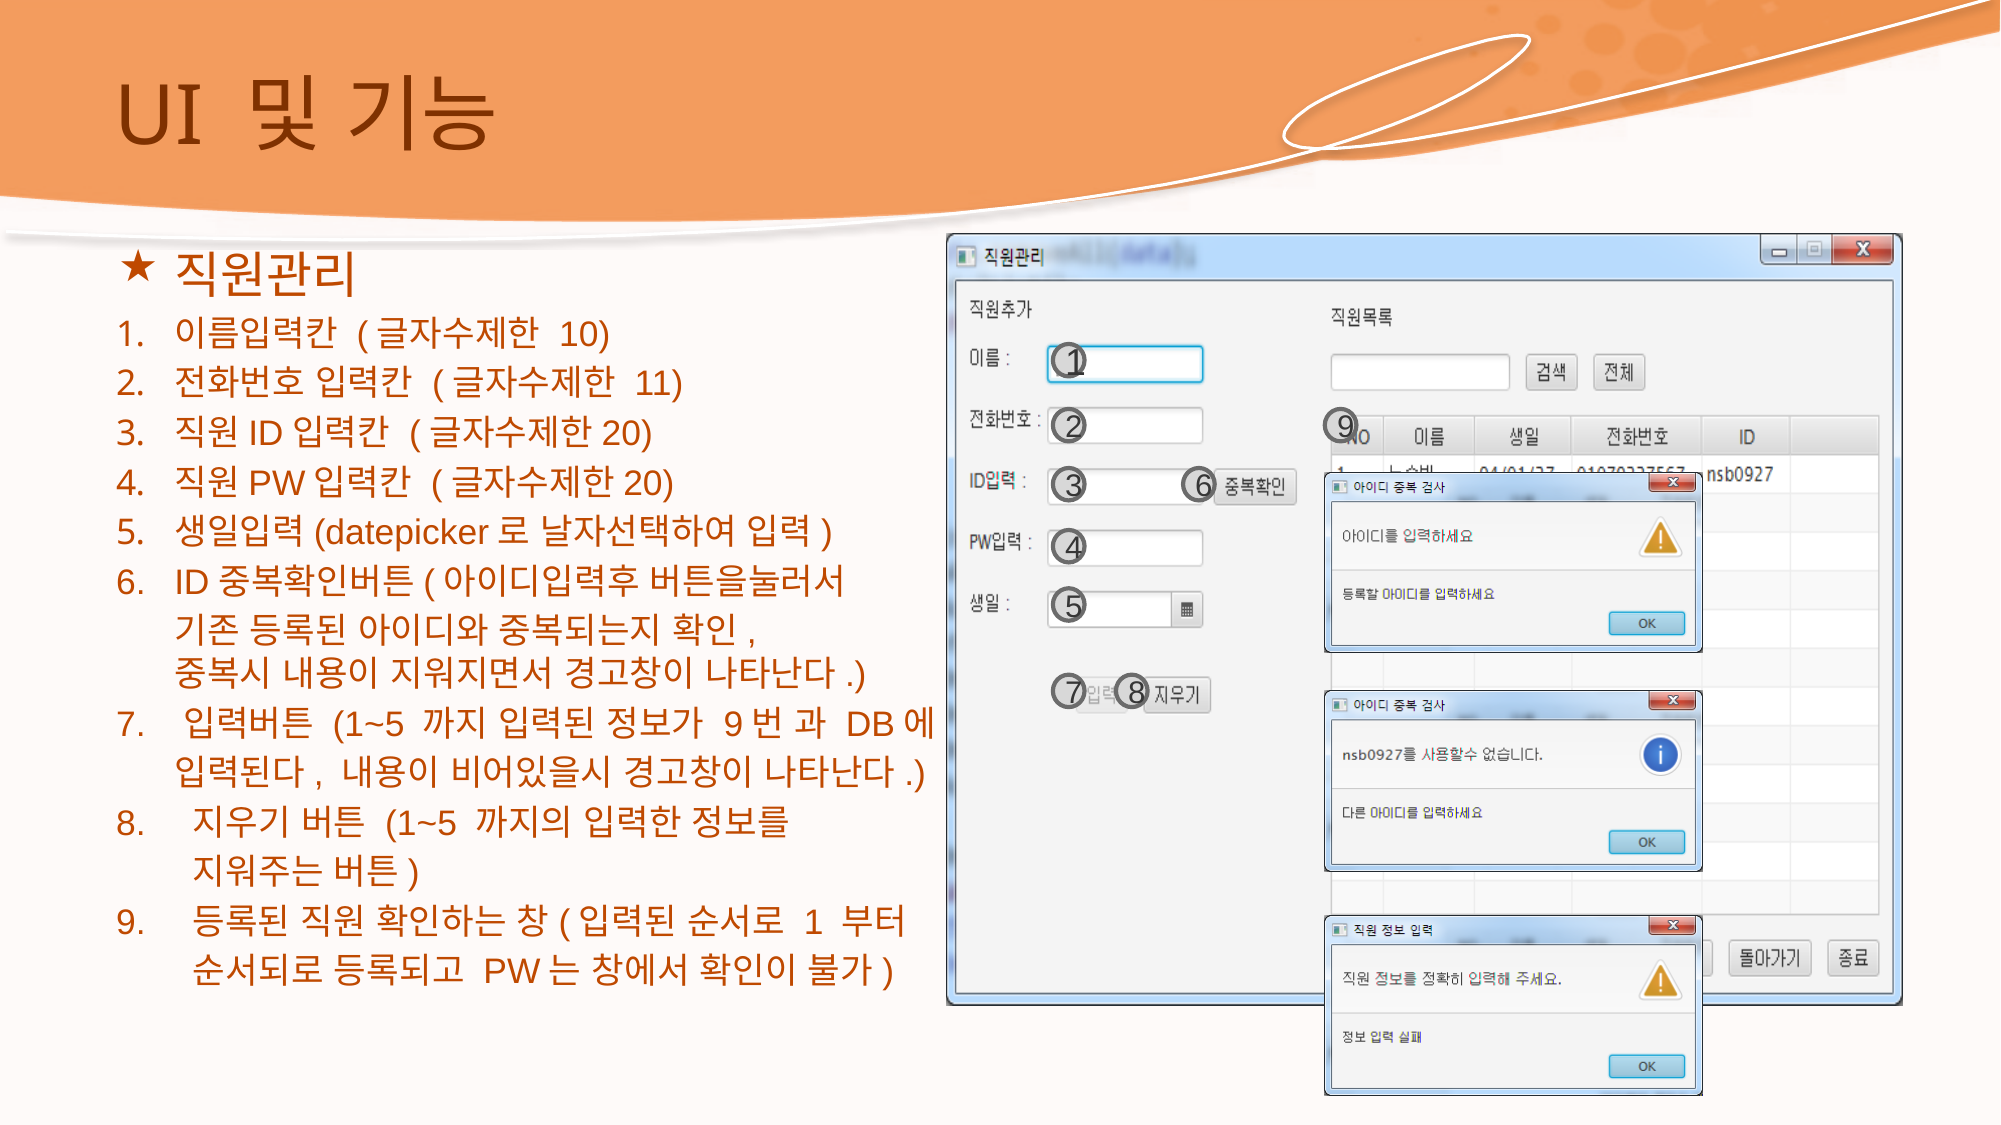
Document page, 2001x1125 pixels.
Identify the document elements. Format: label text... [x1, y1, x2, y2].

title UI 및 기능 [99, 45, 1975, 179]
list 직원관리 이름입력칸 (글자수제한 10) 전화번호 입력칸 (글자수제한 11) 직원ID입력칸 (글자수제한20) 직원PW입력칸 (글자수제한20) 생일입력(datepicker로 날자선택하여 입력) ID중복확인버튼(아이디입력후 버튼을눌러서 기존 등록된 아이디와 중복되는지 확인, 중복시 내용이 지워지면서 경고창이 나타난다.) 7. 입력버튼 (1~5 까지 입력된 정보가 9번 과 DB에 입력된다, 내용이 비어있을시 경고창이 나타난다.) 8. 지우기 버튼 (1~5 까지의 입력한 정보를 지워주는 버튼) 9. 등록된 직원 확인하는 창(입력된 순서로 1 부터 순서되로 등록되고 PW는 창에서 확인이 불가) [100, 236, 946, 1006]
picture [946, 232, 1904, 1097]
